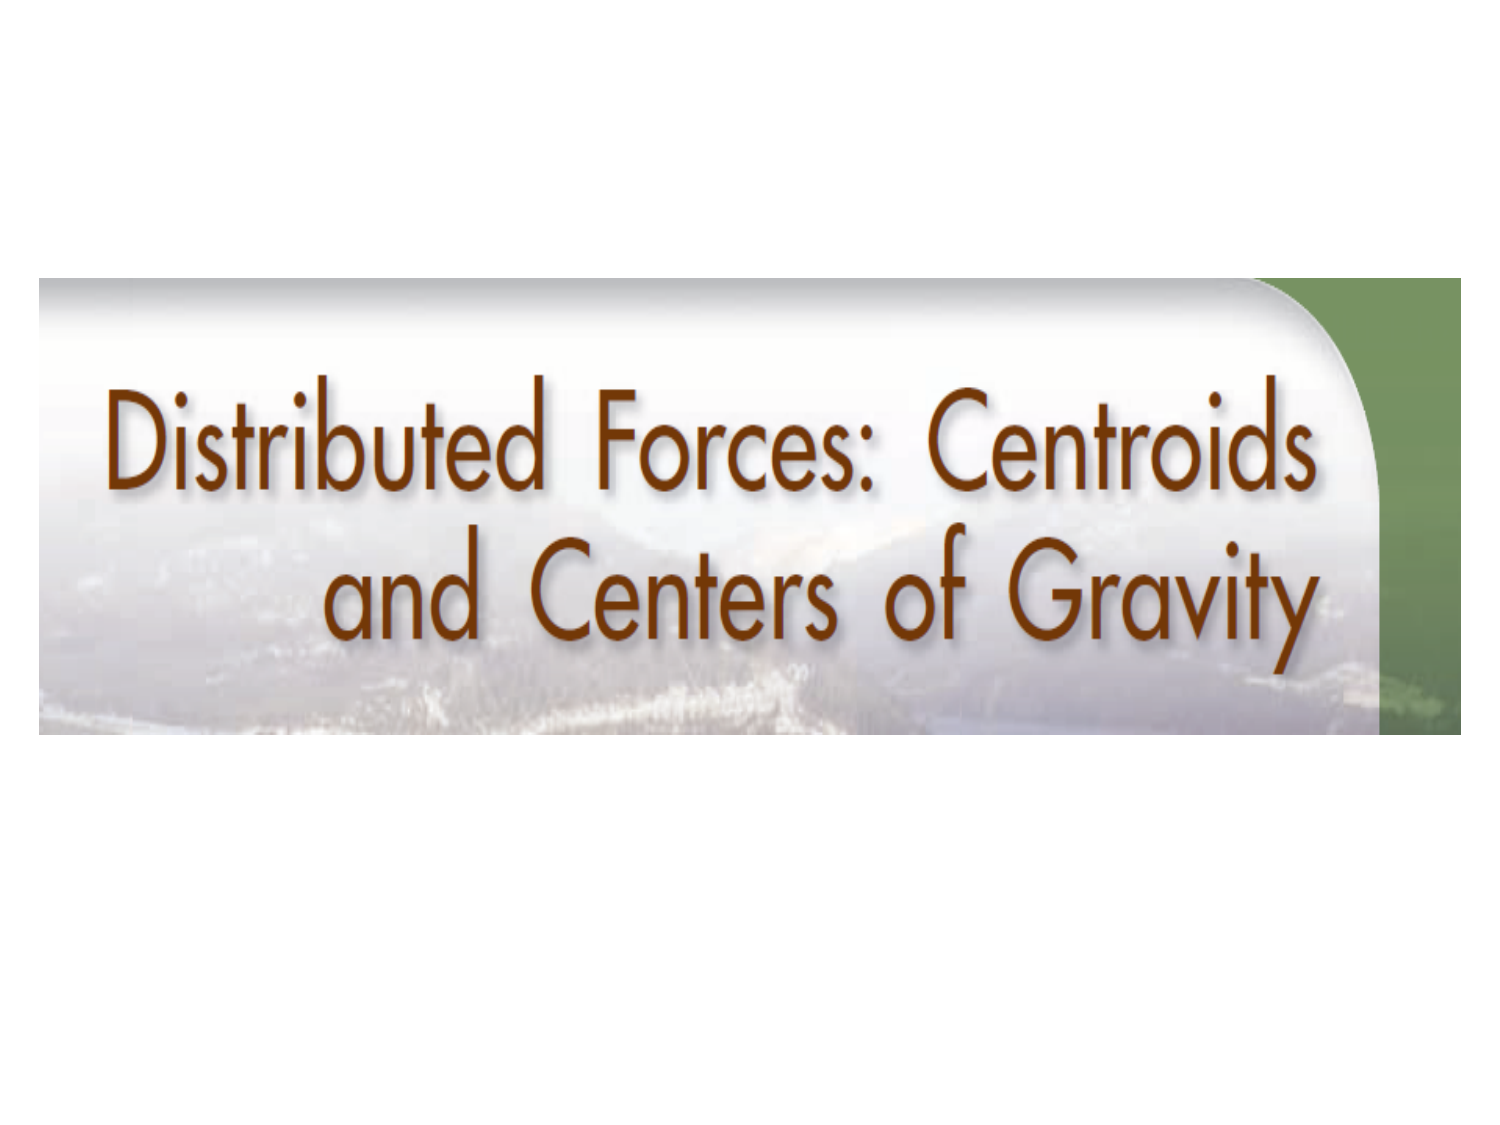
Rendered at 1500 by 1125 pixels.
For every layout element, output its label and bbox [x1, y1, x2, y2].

picture [39, 278, 1461, 735]
